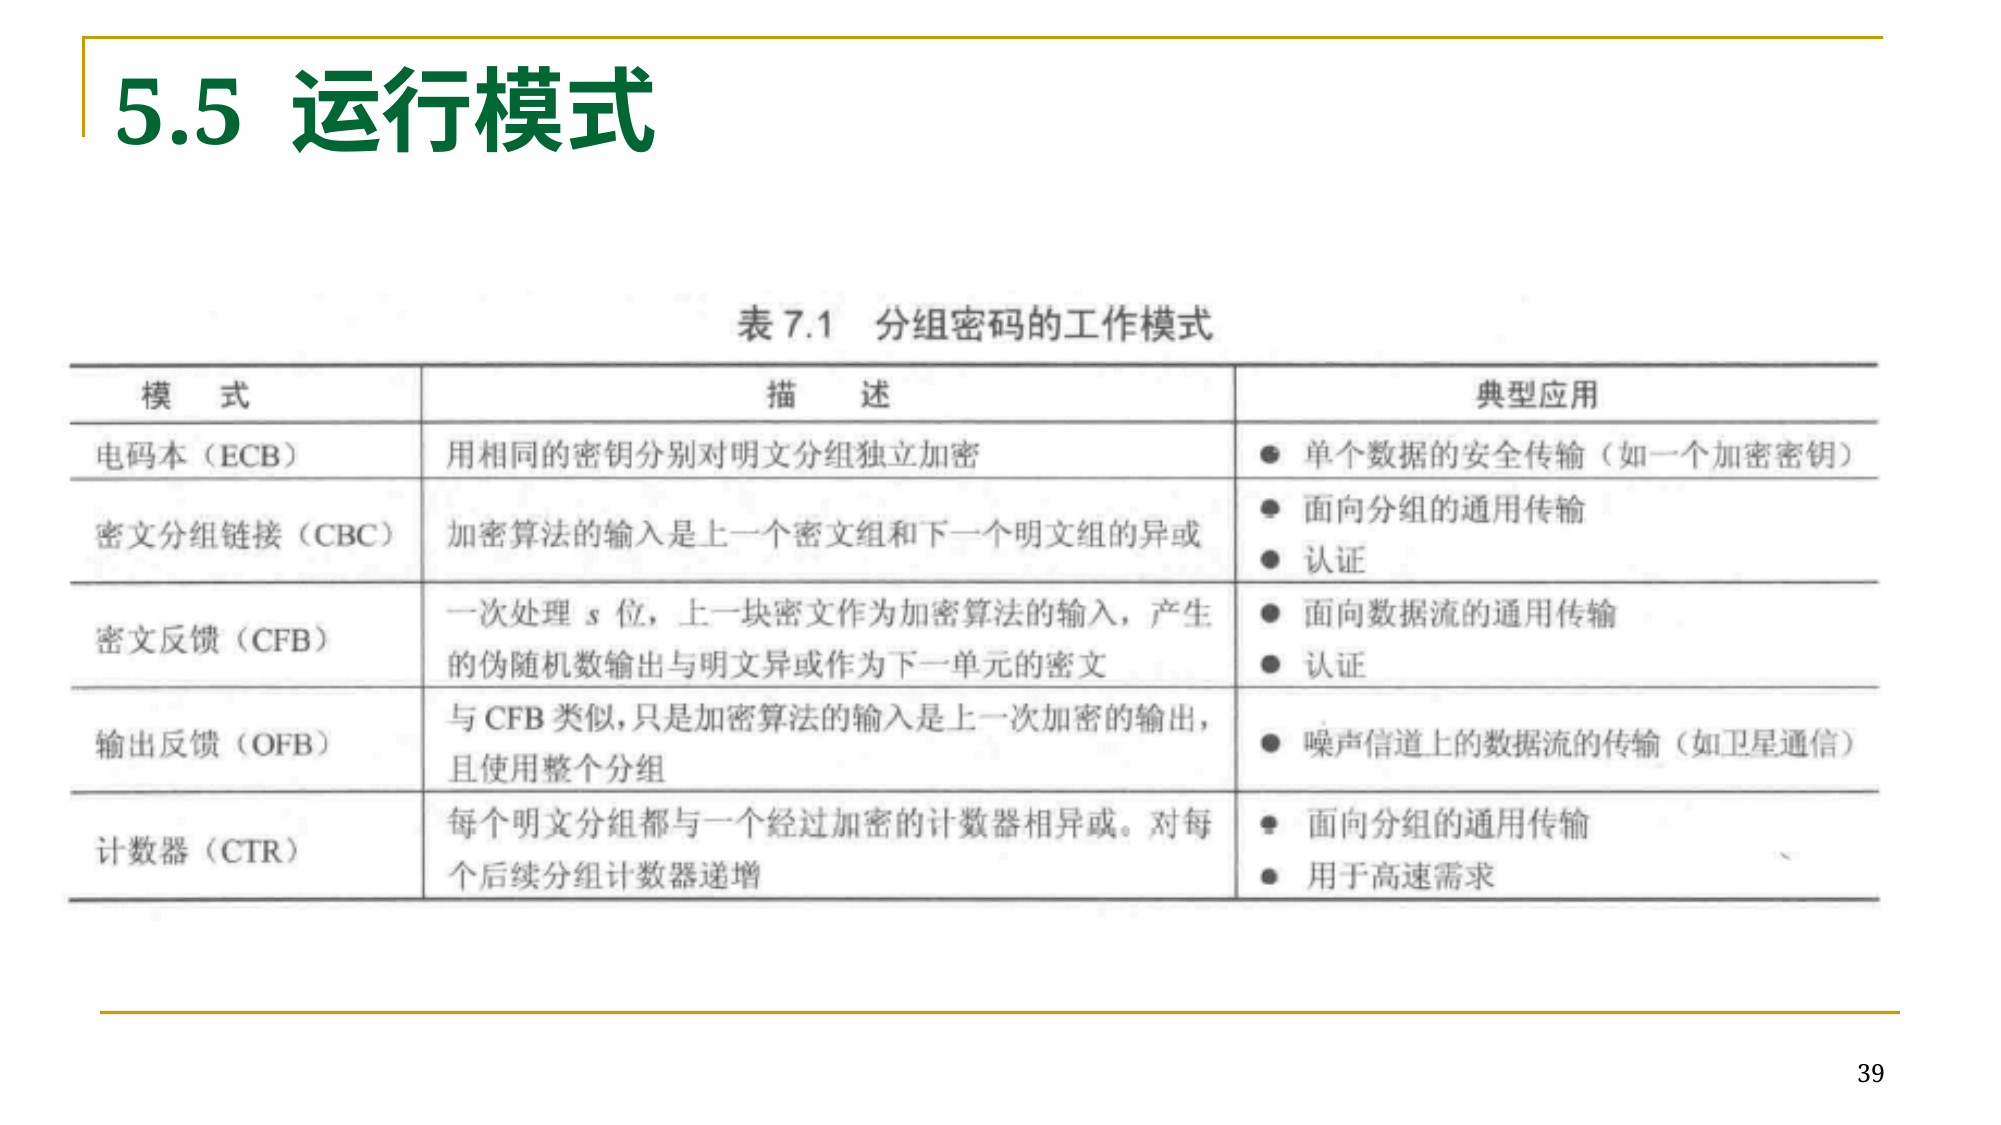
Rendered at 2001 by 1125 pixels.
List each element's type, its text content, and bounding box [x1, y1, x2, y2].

picture [51, 290, 1905, 922]
slide_number 39 [1433, 1023, 1901, 1100]
title 5.5 运行模式 [99, 45, 1900, 233]
